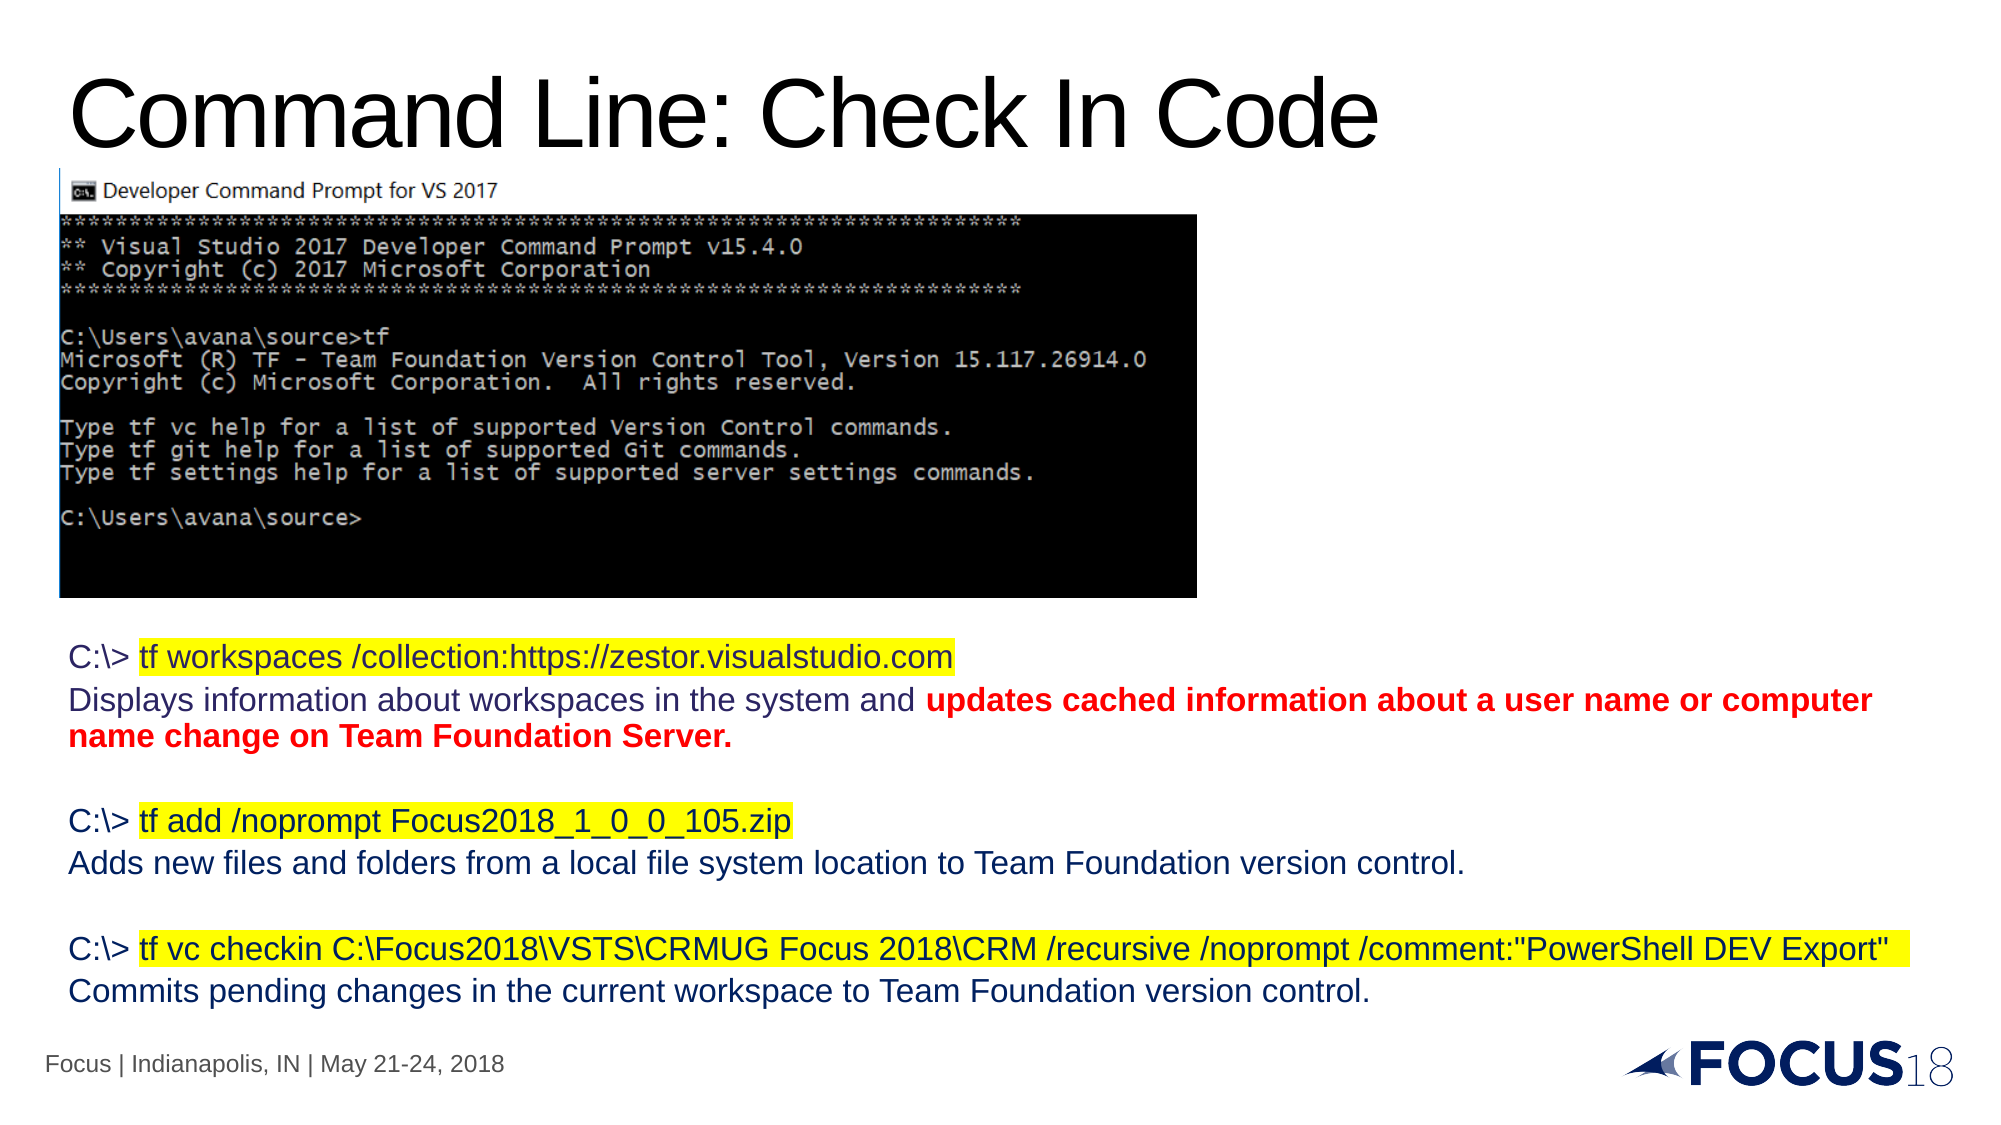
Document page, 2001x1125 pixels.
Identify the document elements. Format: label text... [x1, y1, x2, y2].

title Command Line: Check In Code [44, 47, 1957, 196]
picture [58, 168, 1197, 598]
list C:\> tf workspaces /collection:https://zestor.visualstudio.com Displays information about workspaces in the system and updates cached information about a user name or computer name change on Team Foundation Server. C:\> tf add /noprompt Focus2018_1_0_0_105.zip Adds new files and folders from a local file system location to Team Foundation version control. C:\> tf vc checkin C:\Focus2018\VSTS\CRMUG Focus 2018\CRM /recursive /noprompt /comment:"PowerShell DEV Export" Commits pending changes in the current workspace to Team Foundation version control. [44, 196, 1956, 1098]
